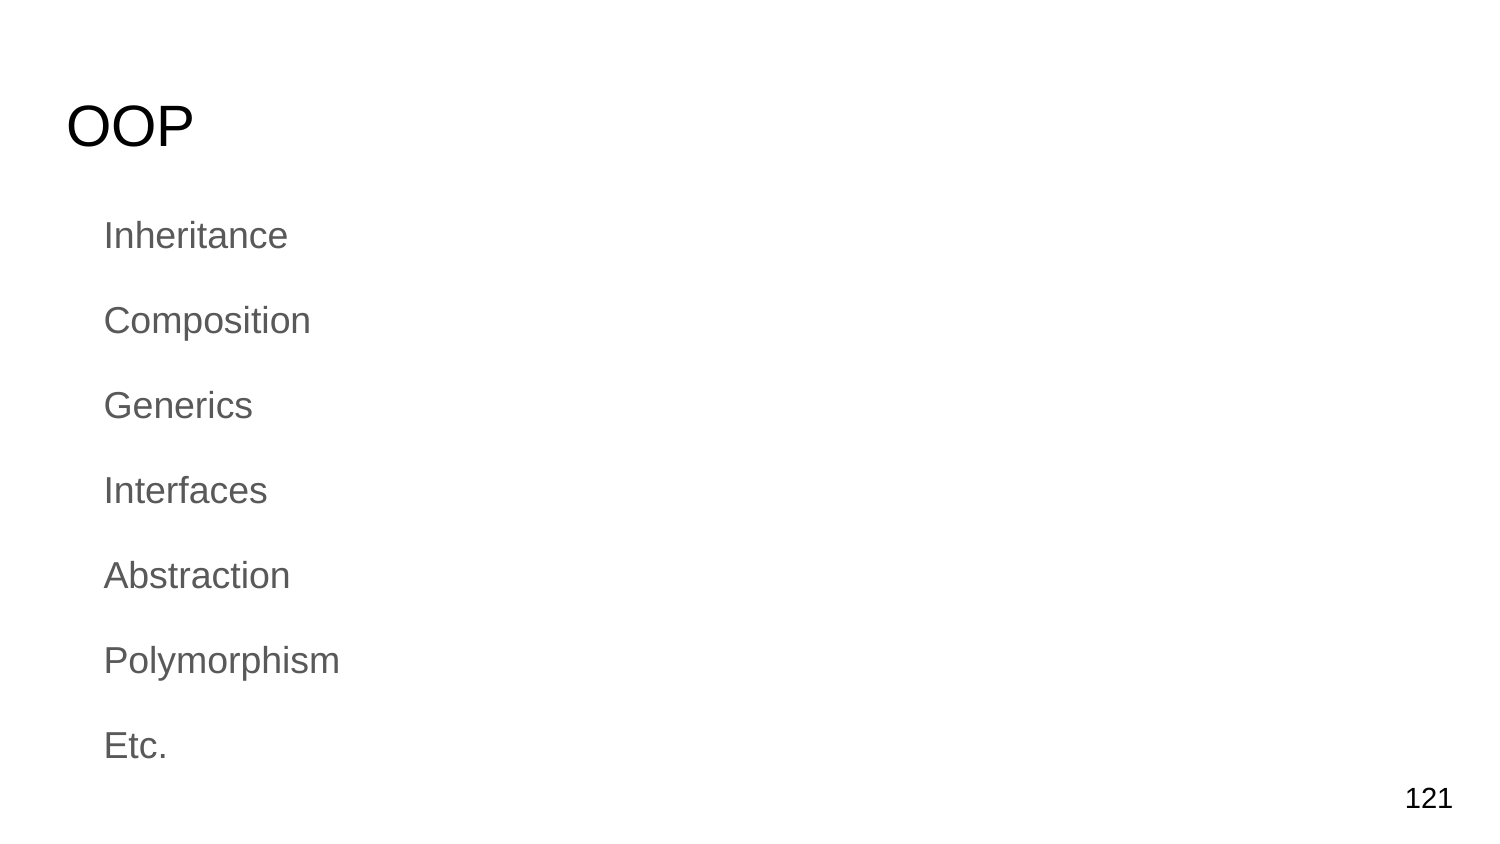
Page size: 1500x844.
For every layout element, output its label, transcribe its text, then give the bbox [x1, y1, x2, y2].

list Inheritance Composition Generics Interfaces Abstraction Polymorphism Etc. [51, 189, 1449, 750]
title OOP [51, 72, 1449, 167]
slide_number 121 [1389, 764, 1480, 830]
